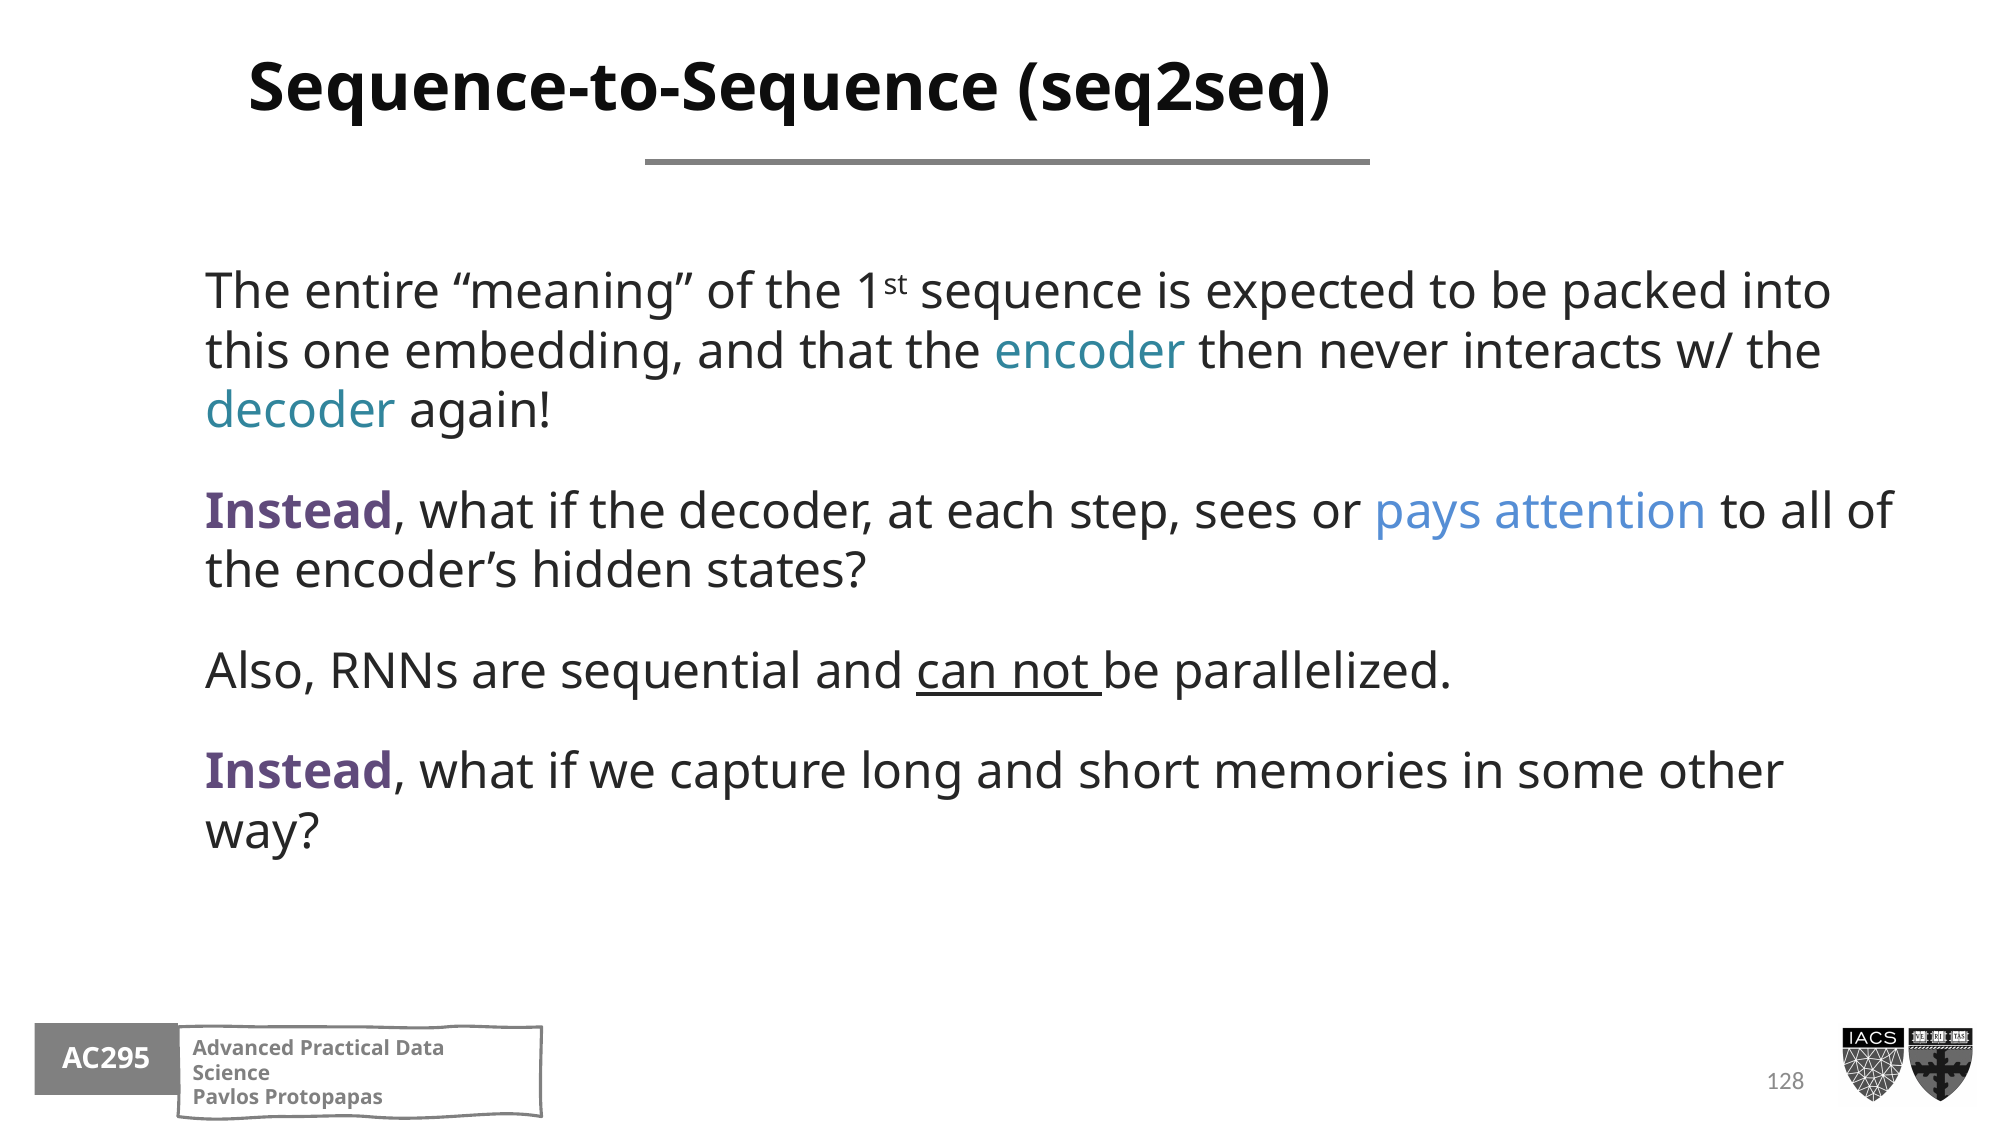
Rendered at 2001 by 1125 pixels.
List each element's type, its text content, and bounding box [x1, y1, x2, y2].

title Sequence-to-Sequence (seq2seq) [56, 36, 1524, 227]
picture [1838, 1023, 1977, 1107]
text_box The entire “meaning” of the 1st sequence is expected to be packed into this one embedding, and that the encoder then never interacts w/ the decoder again! Instead, what if the decoder, at each step, sees or pays attention to all of the encoder’s hidden states? Also, RNNs are sequential and can not be parallelized. Instead, what if we capture long and short memories in some other way? [190, 251, 1910, 928]
